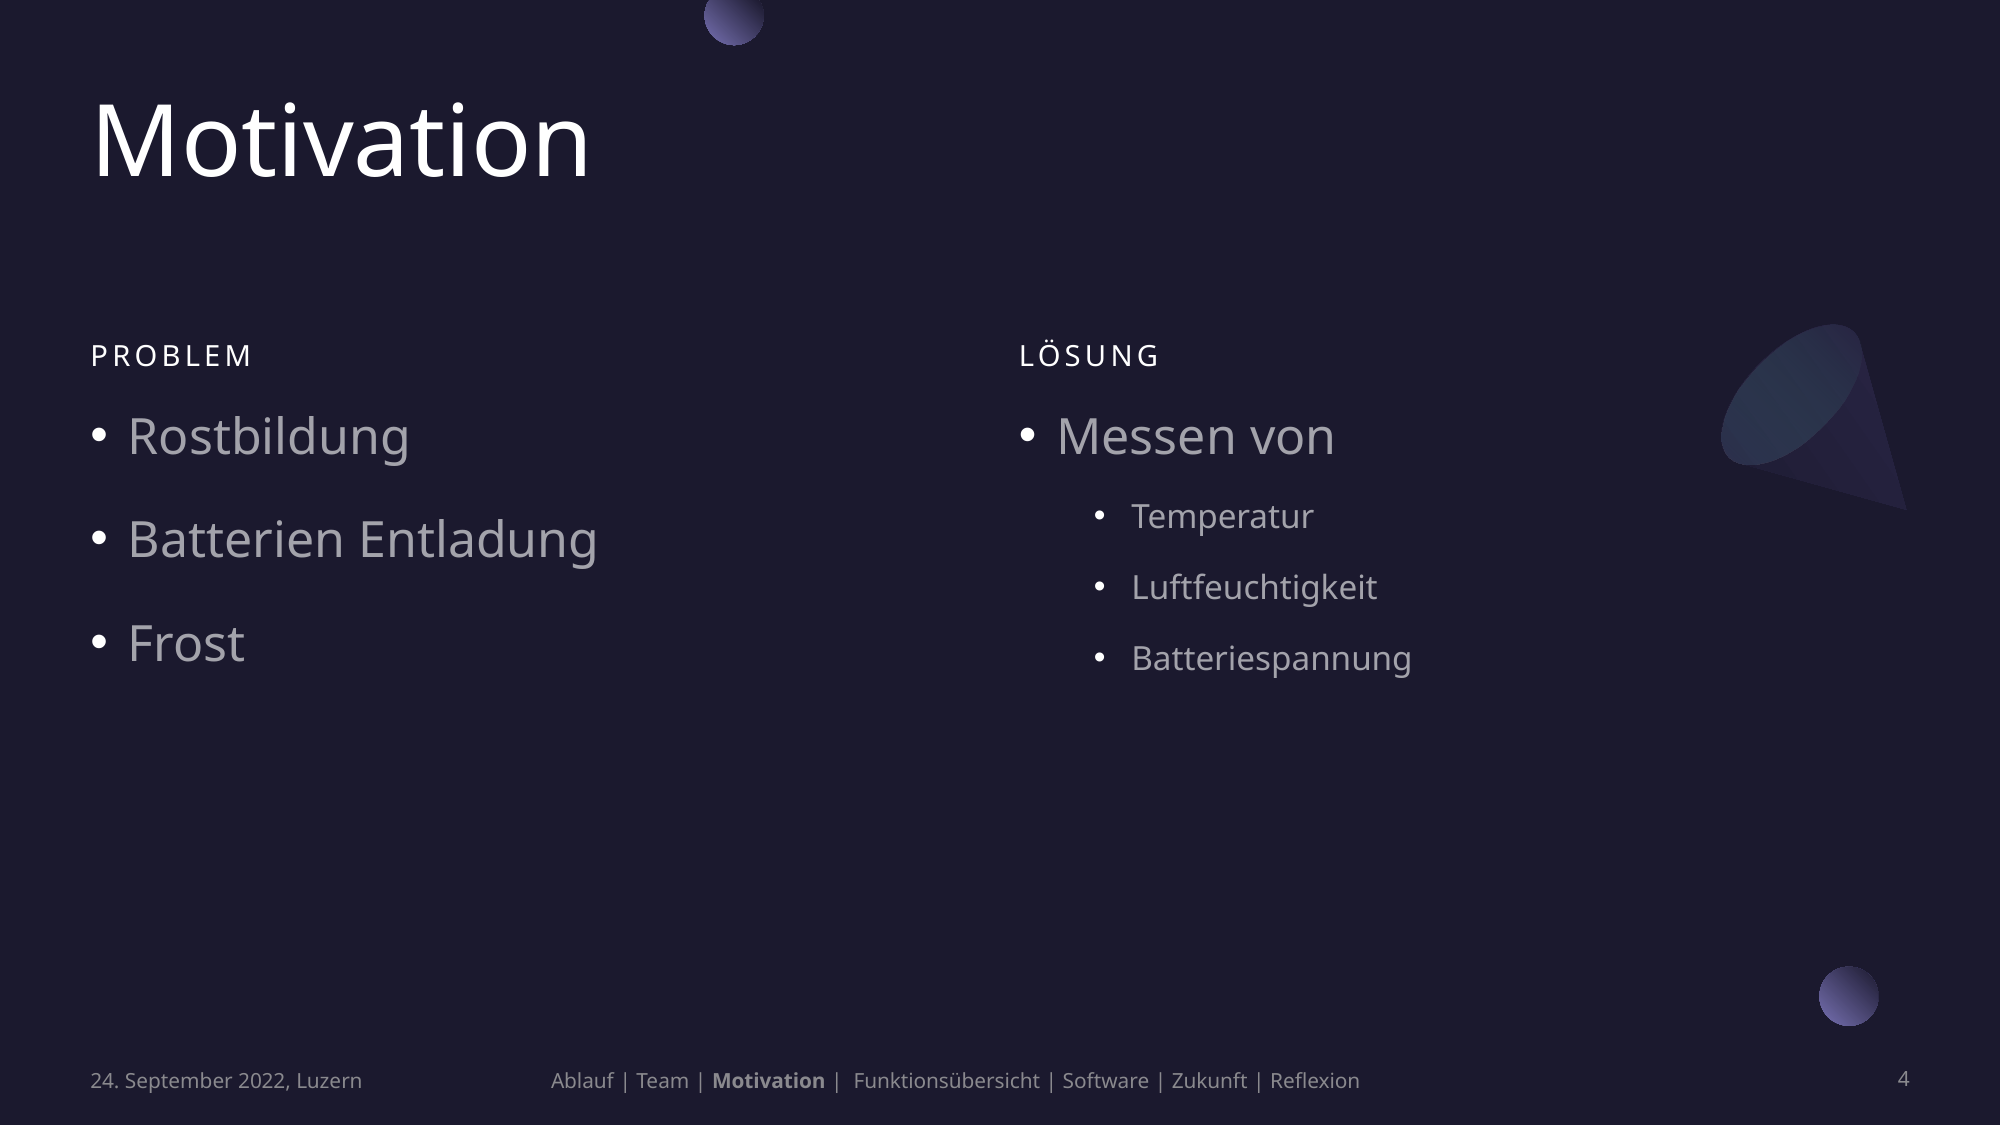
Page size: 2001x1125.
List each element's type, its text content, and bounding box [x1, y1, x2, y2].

text_box [703, 0, 765, 47]
list Rostbildung Batterien Entladung Frost [90, 398, 981, 975]
list Lösung [1019, 283, 1911, 372]
list Problem [90, 283, 983, 372]
title Motivation [90, 90, 1911, 309]
slide_number 4 [1632, 1067, 1910, 1093]
list Messen von Temperatur Luftfeuchtigkeit Batteriespannung [1019, 398, 1911, 975]
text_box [1702, 332, 1922, 541]
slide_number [90, 1067, 522, 1093]
footer Ablauf | Team | Motivation | Funktionsübersicht | Software | Zukunft | Reflexion [551, 1067, 1598, 1093]
